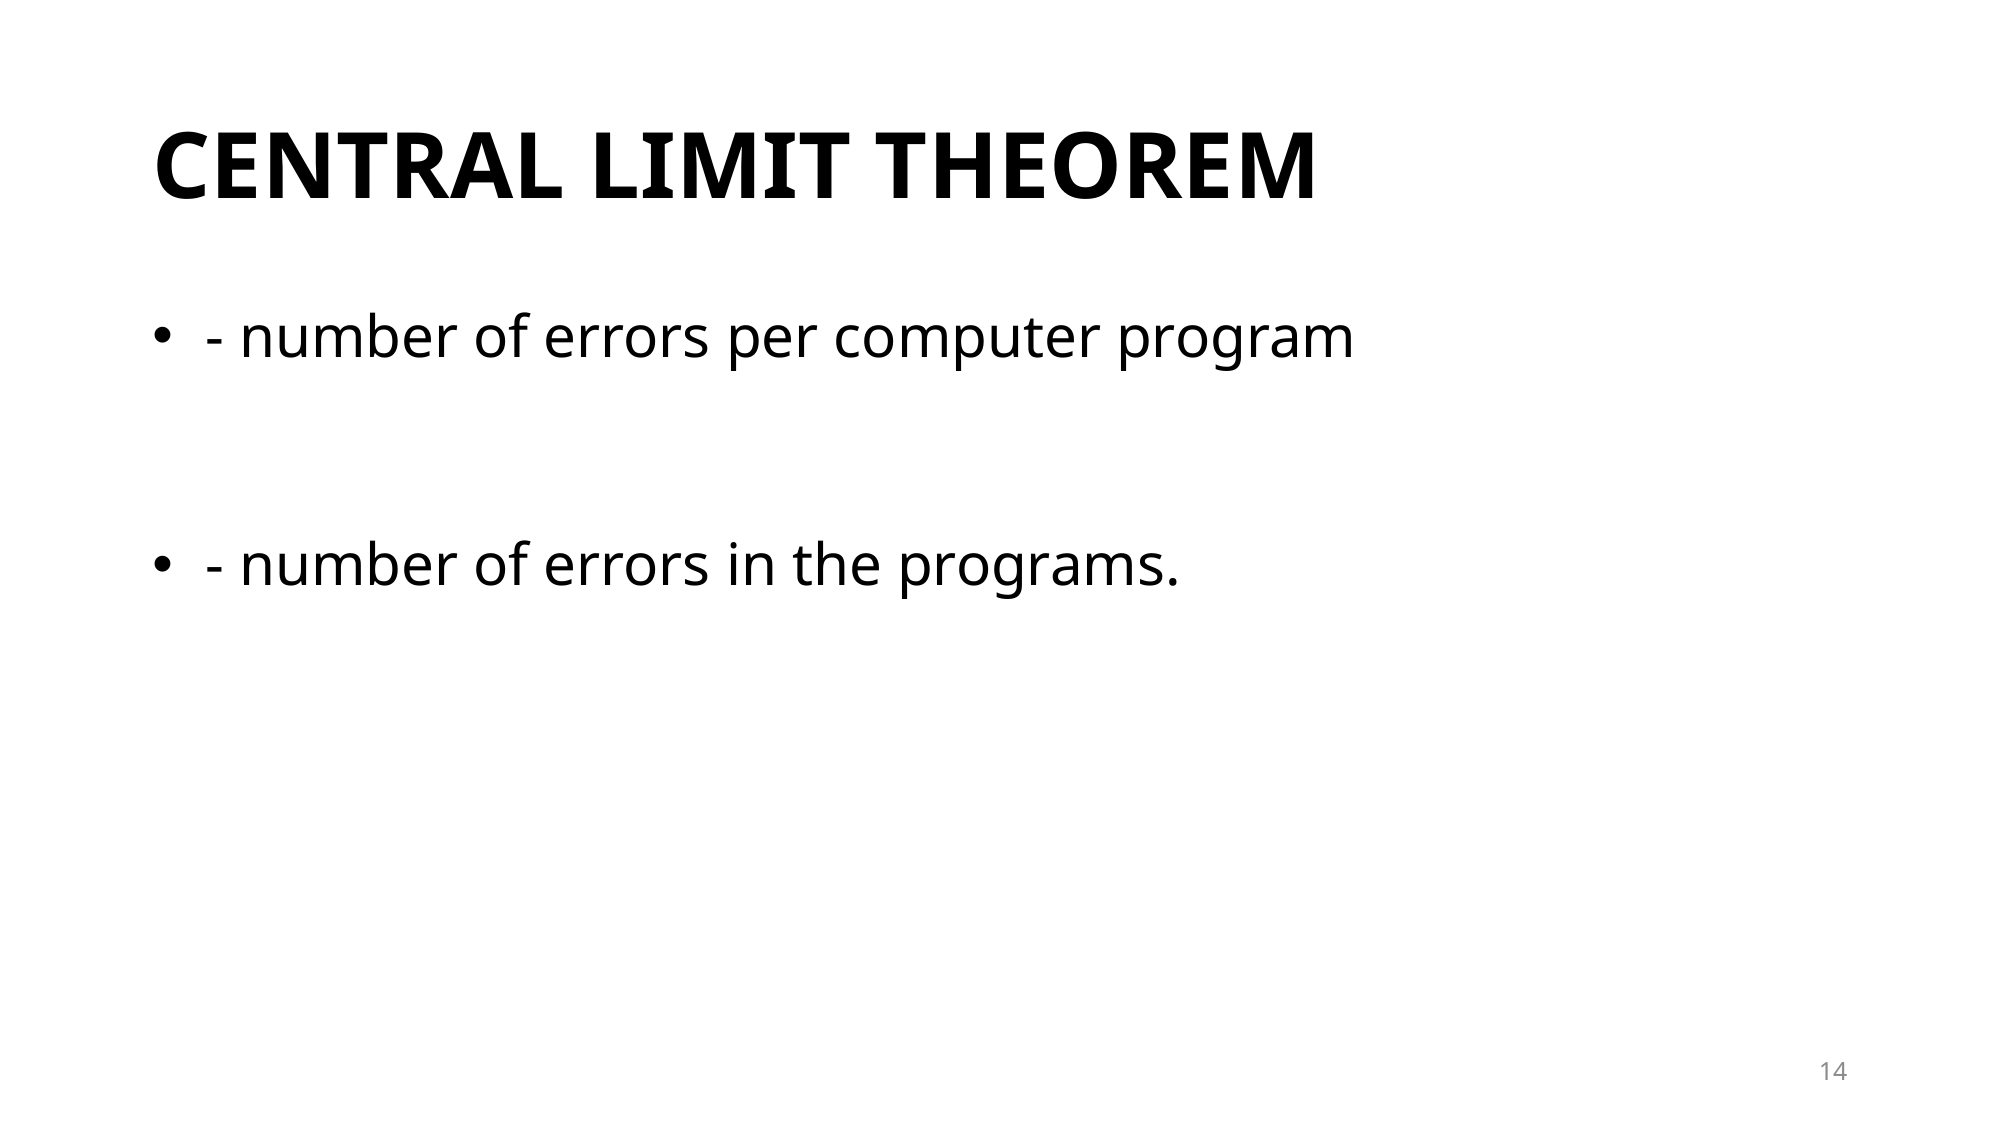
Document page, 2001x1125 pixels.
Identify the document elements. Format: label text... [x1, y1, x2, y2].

slide_number 14 [1412, 1042, 1863, 1103]
title CENTRAL LIMIT THEOREM [137, 59, 1863, 278]
